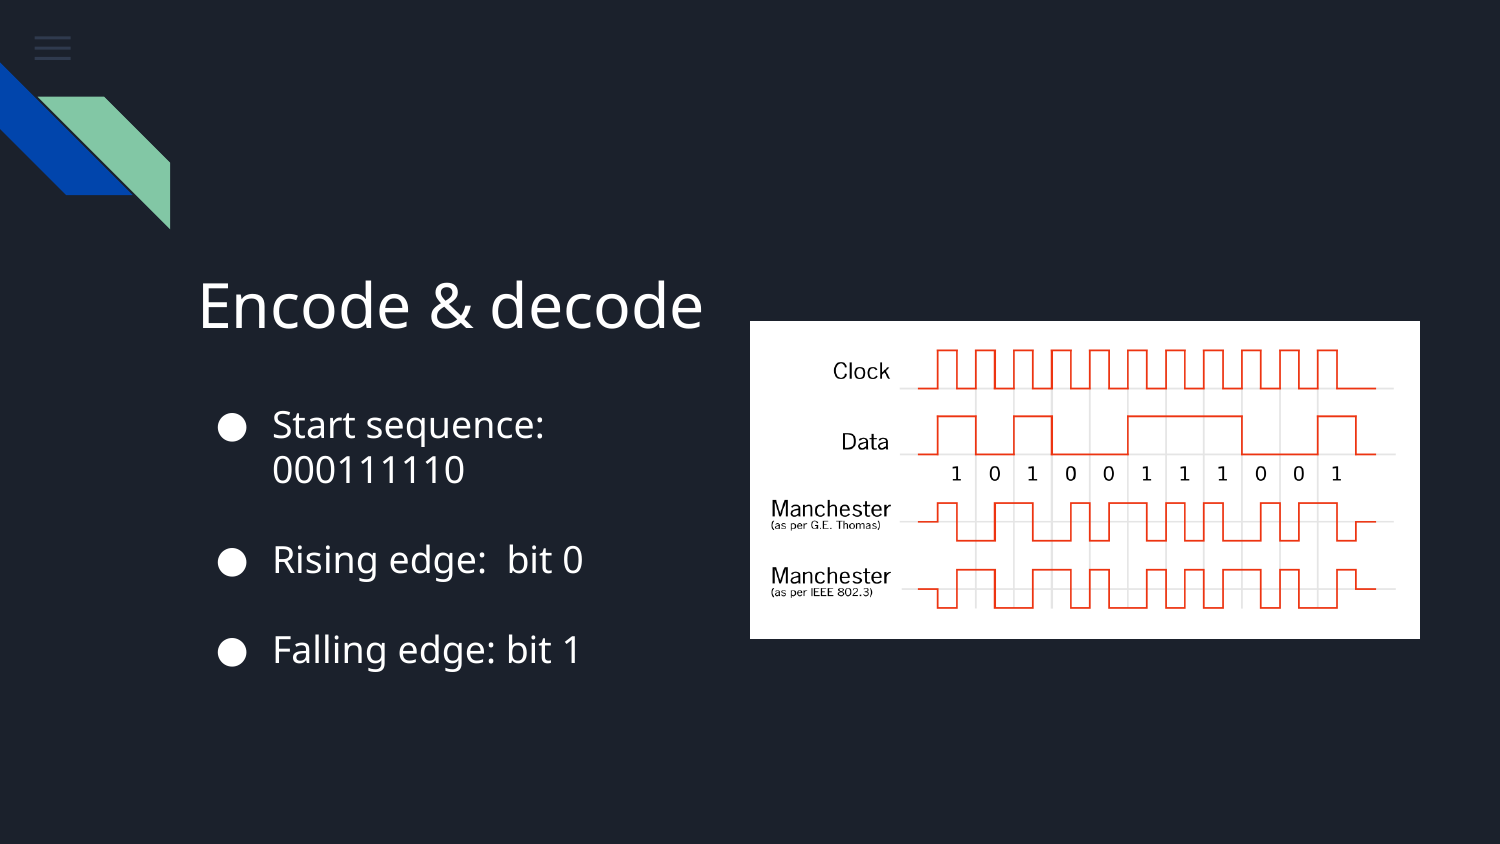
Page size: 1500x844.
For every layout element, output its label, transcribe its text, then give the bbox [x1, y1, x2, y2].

picture [749, 320, 1420, 639]
text_box Encode & decode Start sequence: 000111110 Rising edge: bit 0 Falling edge: bit 1 [182, 250, 750, 684]
